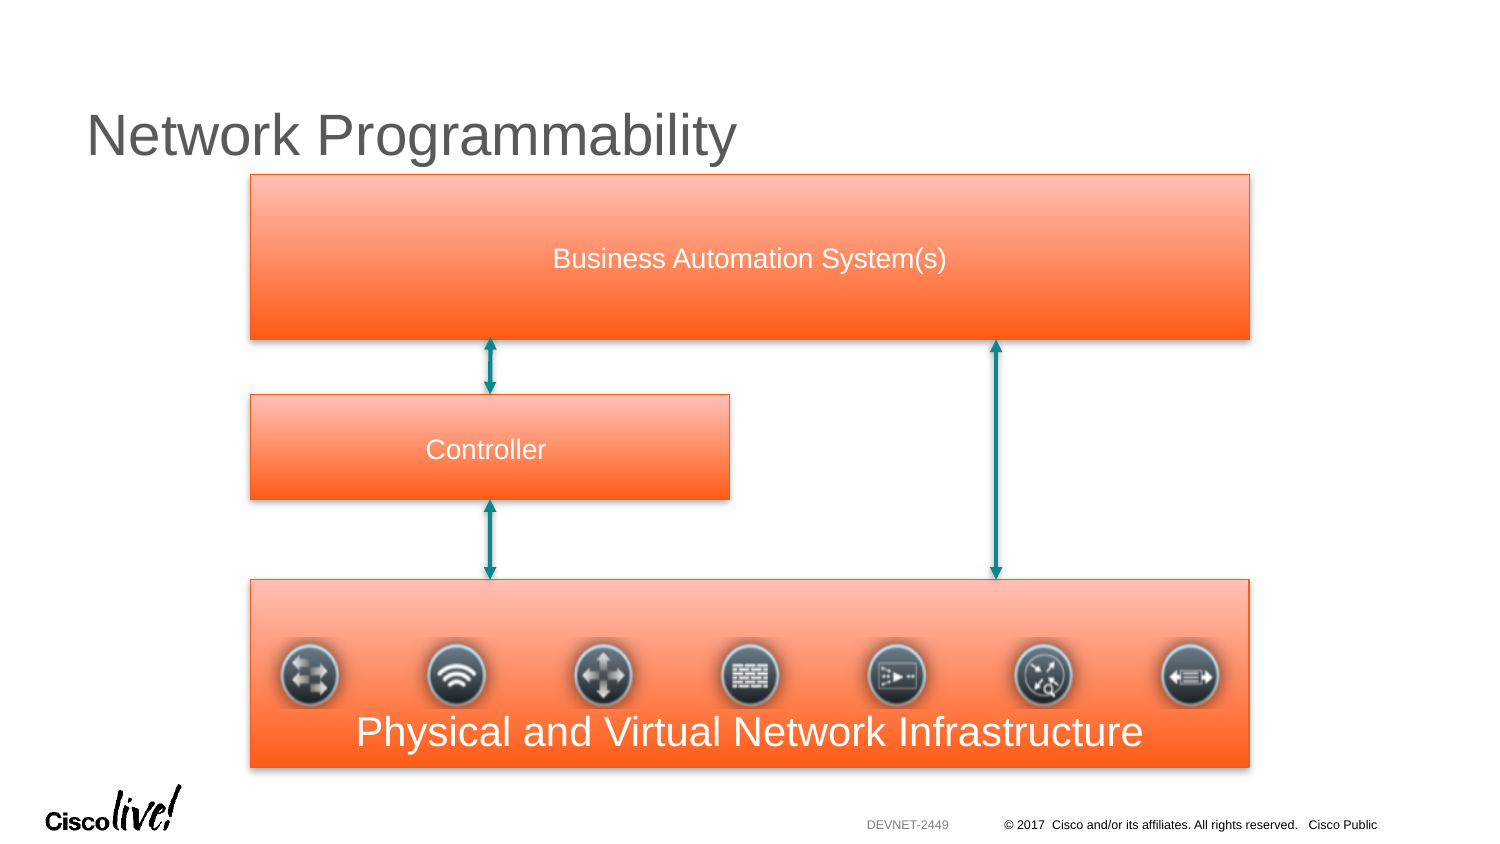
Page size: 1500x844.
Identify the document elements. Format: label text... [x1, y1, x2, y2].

text_box Business Automation System(s) [250, 174, 1250, 340]
text_box DEVNET-2449 [856, 811, 975, 837]
picture [45, 784, 182, 835]
text_box [250, 579, 1250, 637]
title Network Programmability [71, 55, 1441, 176]
text_box Physical and Virtual Network Infrastructure [253, 716, 1247, 769]
picture [251, 637, 1249, 709]
text_box Controller [250, 394, 730, 500]
